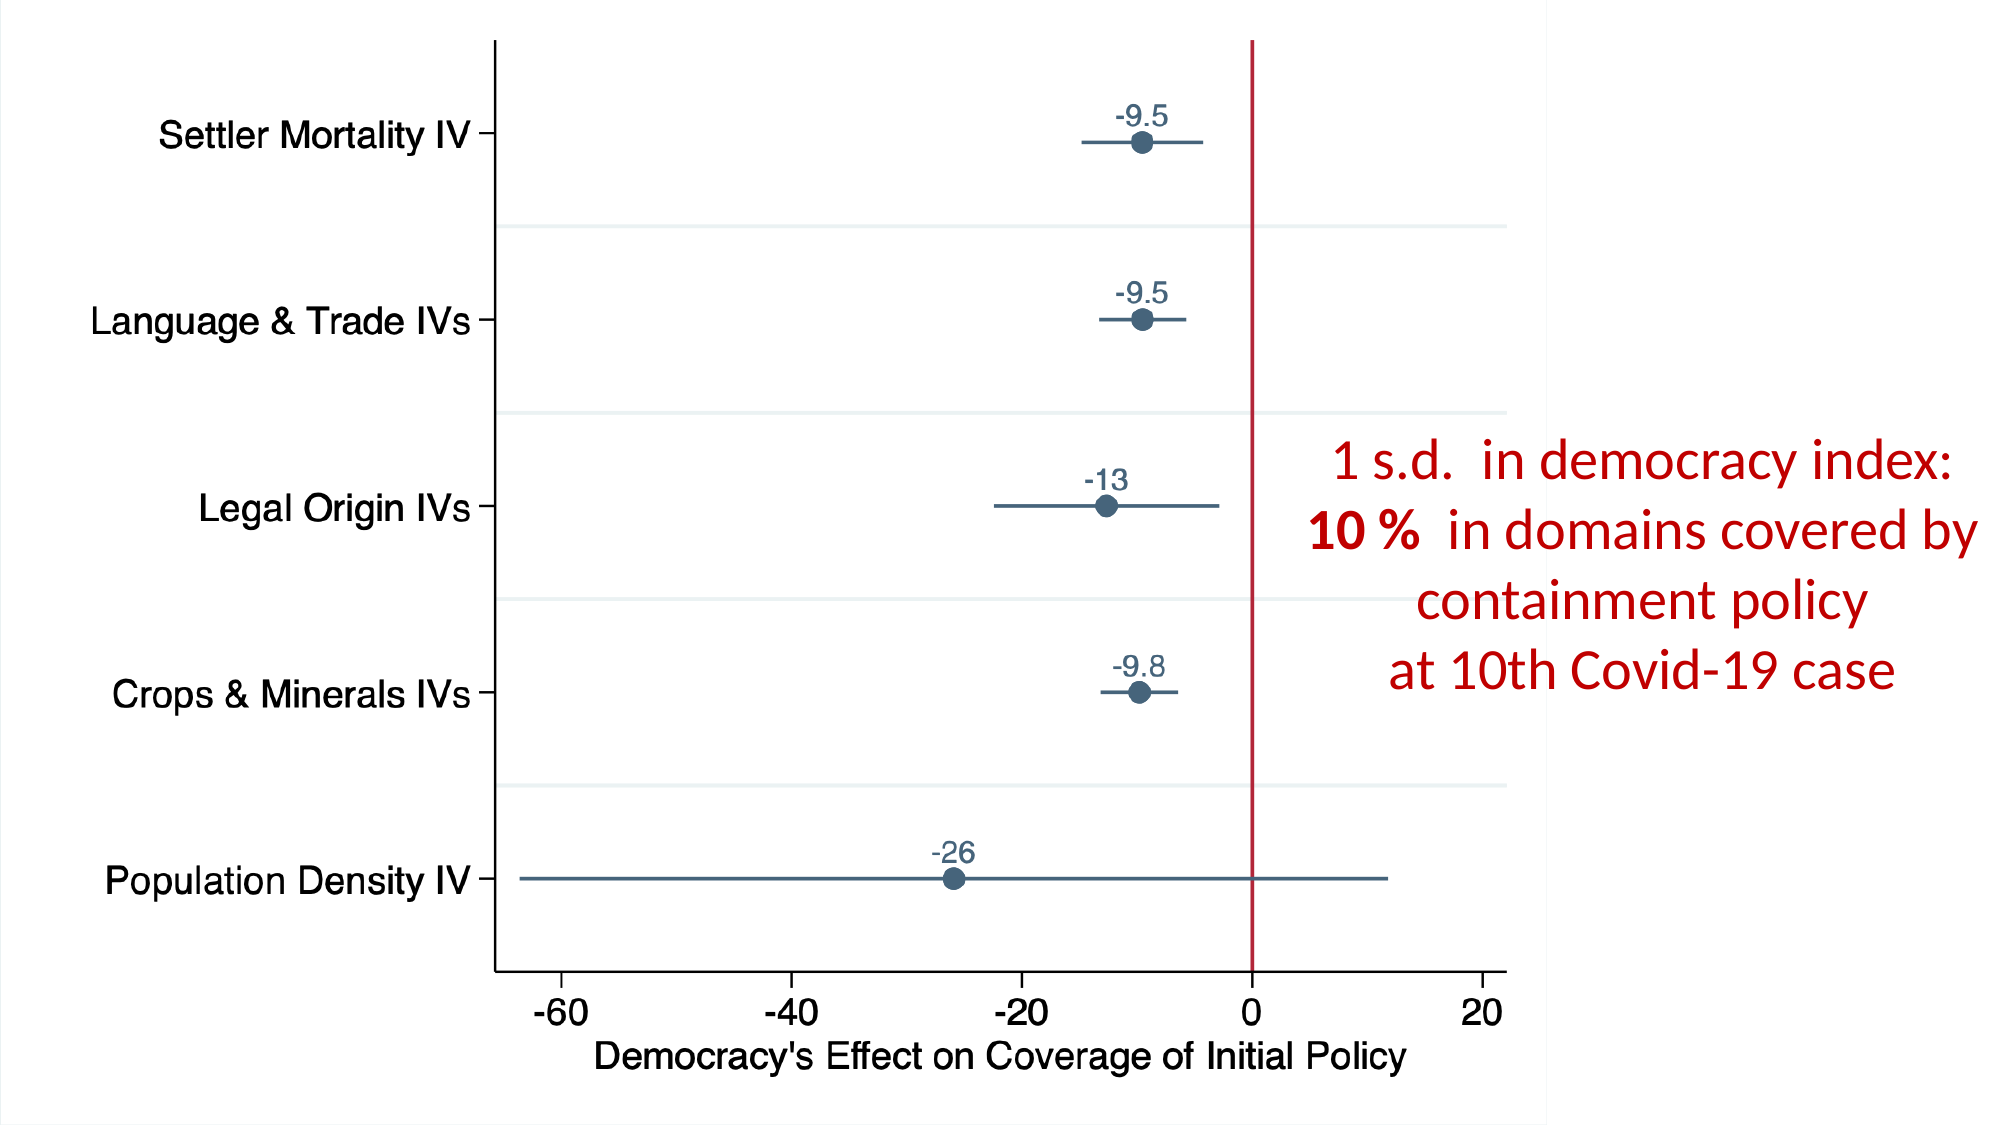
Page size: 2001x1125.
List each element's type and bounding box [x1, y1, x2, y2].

picture [0, 0, 1547, 1125]
